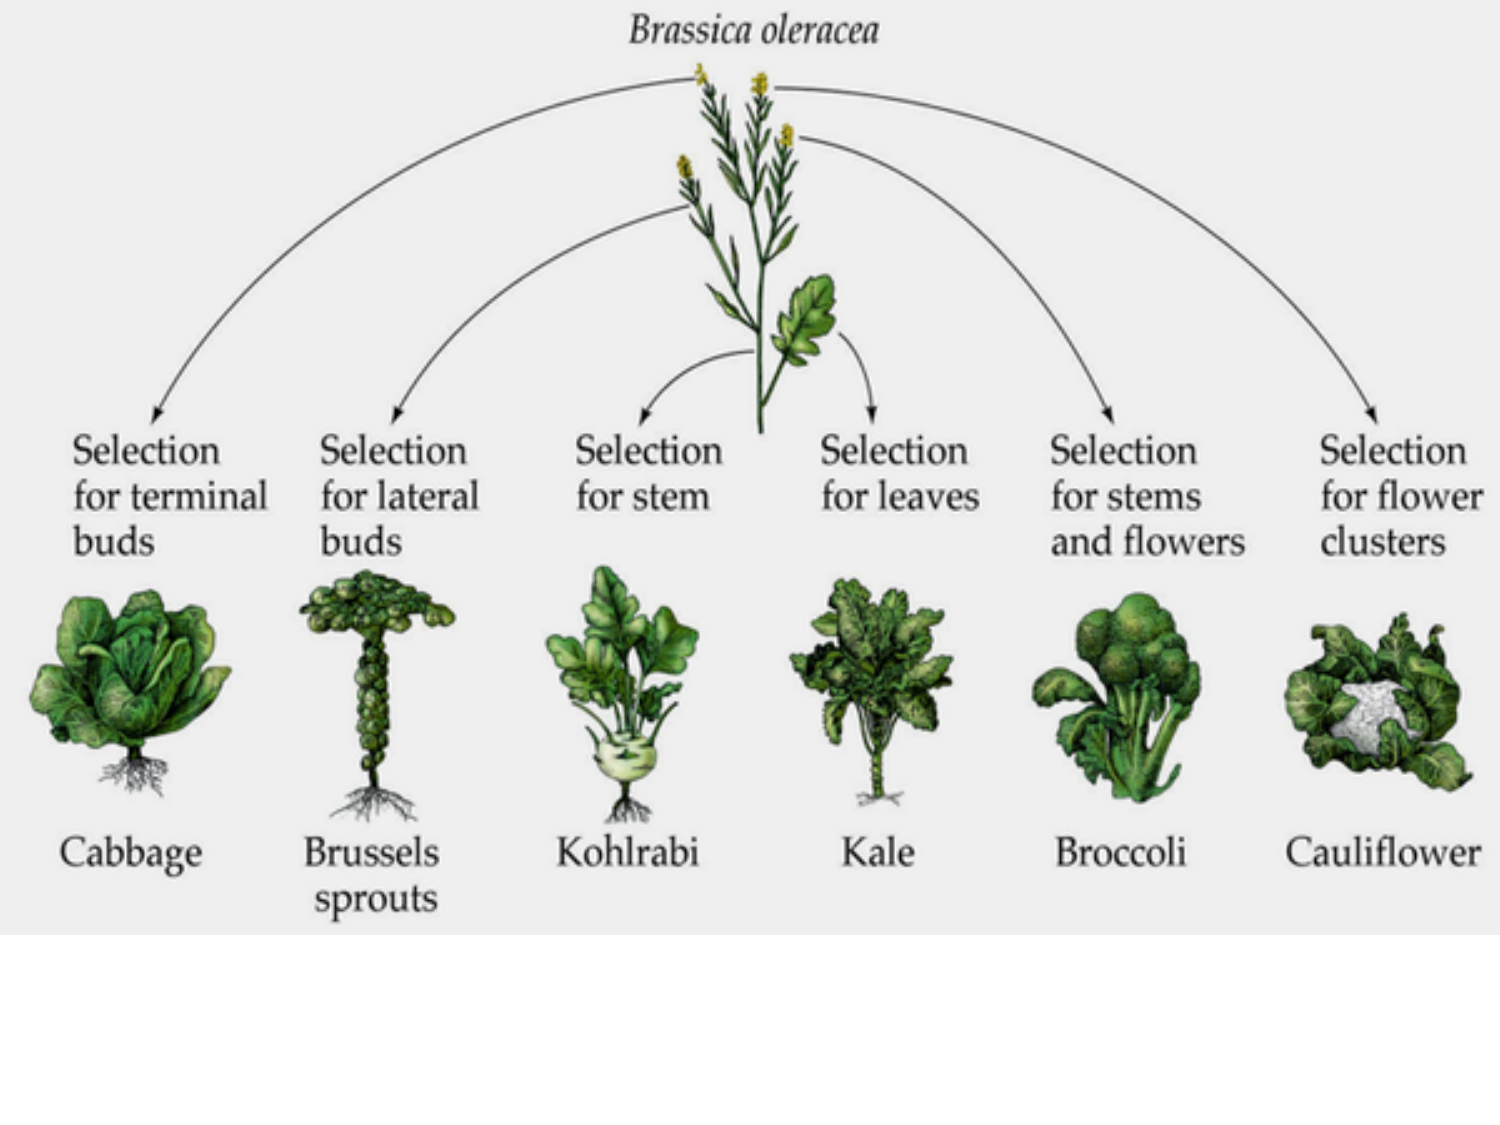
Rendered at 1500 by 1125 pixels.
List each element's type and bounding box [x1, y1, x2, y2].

picture [0, 0, 1500, 936]
